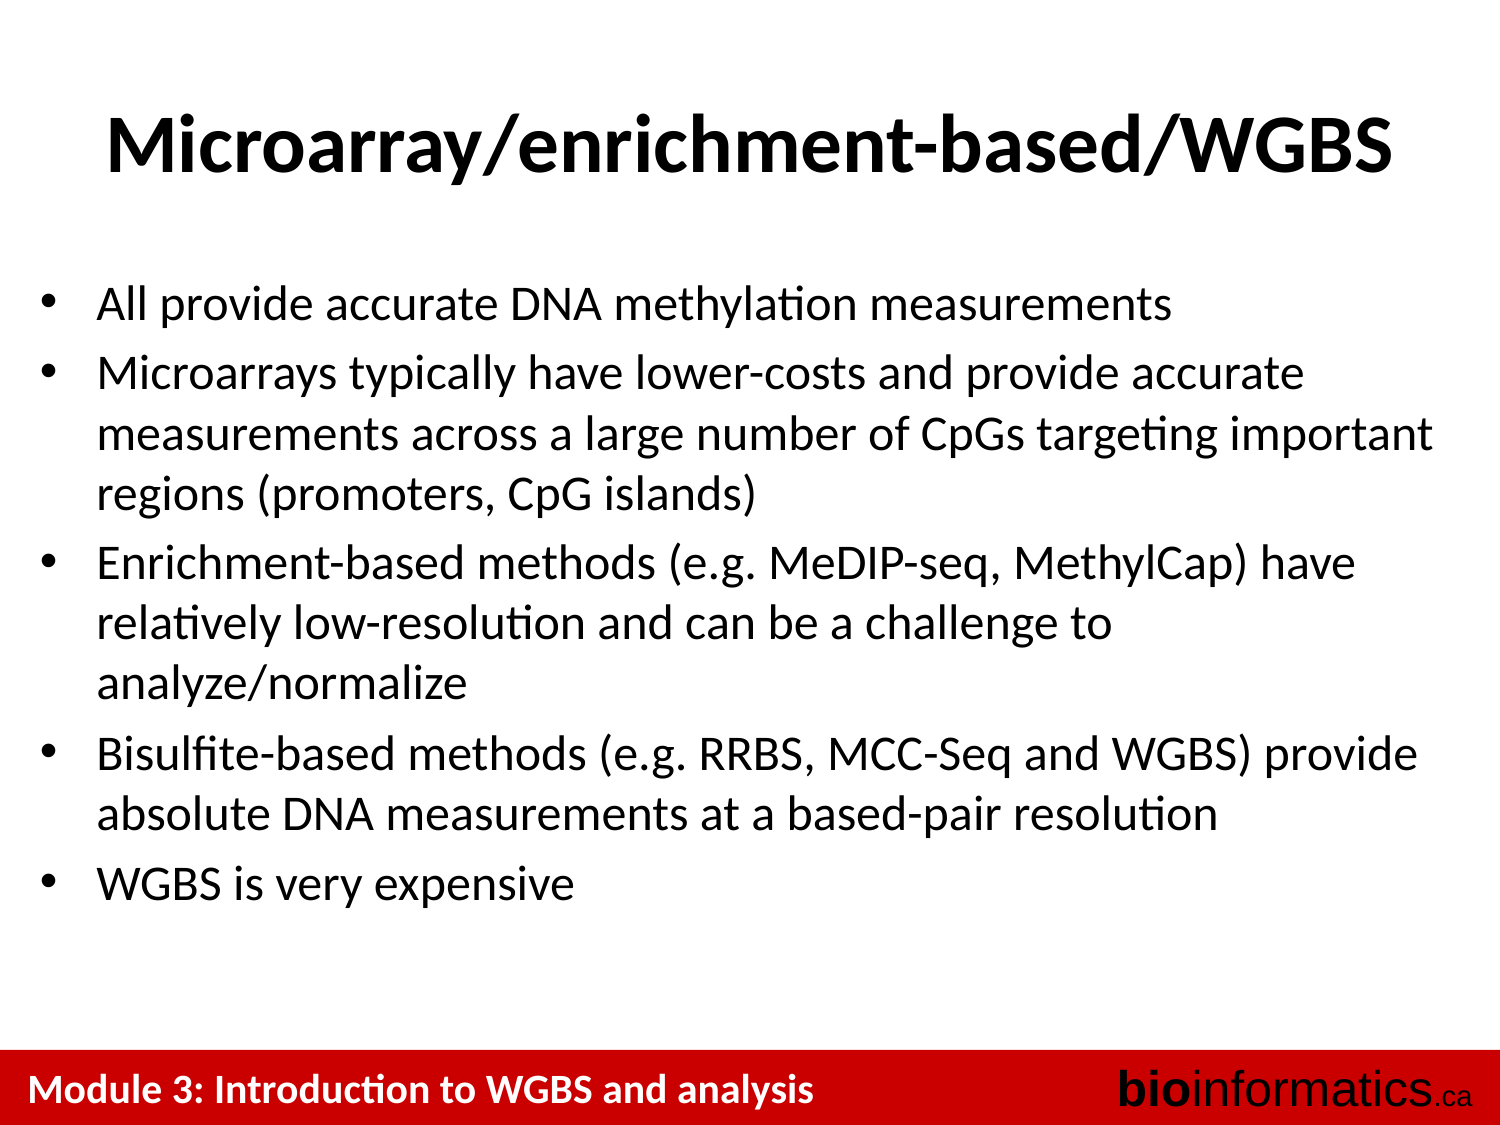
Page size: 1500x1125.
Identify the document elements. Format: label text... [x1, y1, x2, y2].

title Microarray/enrichment-based/WGBS [24, 45, 1475, 233]
list All provide accurate DNA methylation measurements Microarrays typically have lower-costs and provide accurate measurements across a large number of CpGs targeting important regions (promoters, CpG islands) Enrichment-based methods (e.g. MeDIP-seq, MethylCap) have relatively low-resolution and can be a challenge to analyze/normalize Bisulfite-based methods (e.g. RRBS, MCC-Seq and WGBS) provide absolute DNA measurements at a based-pair resolution WGBS is very expensive [24, 262, 1475, 1038]
